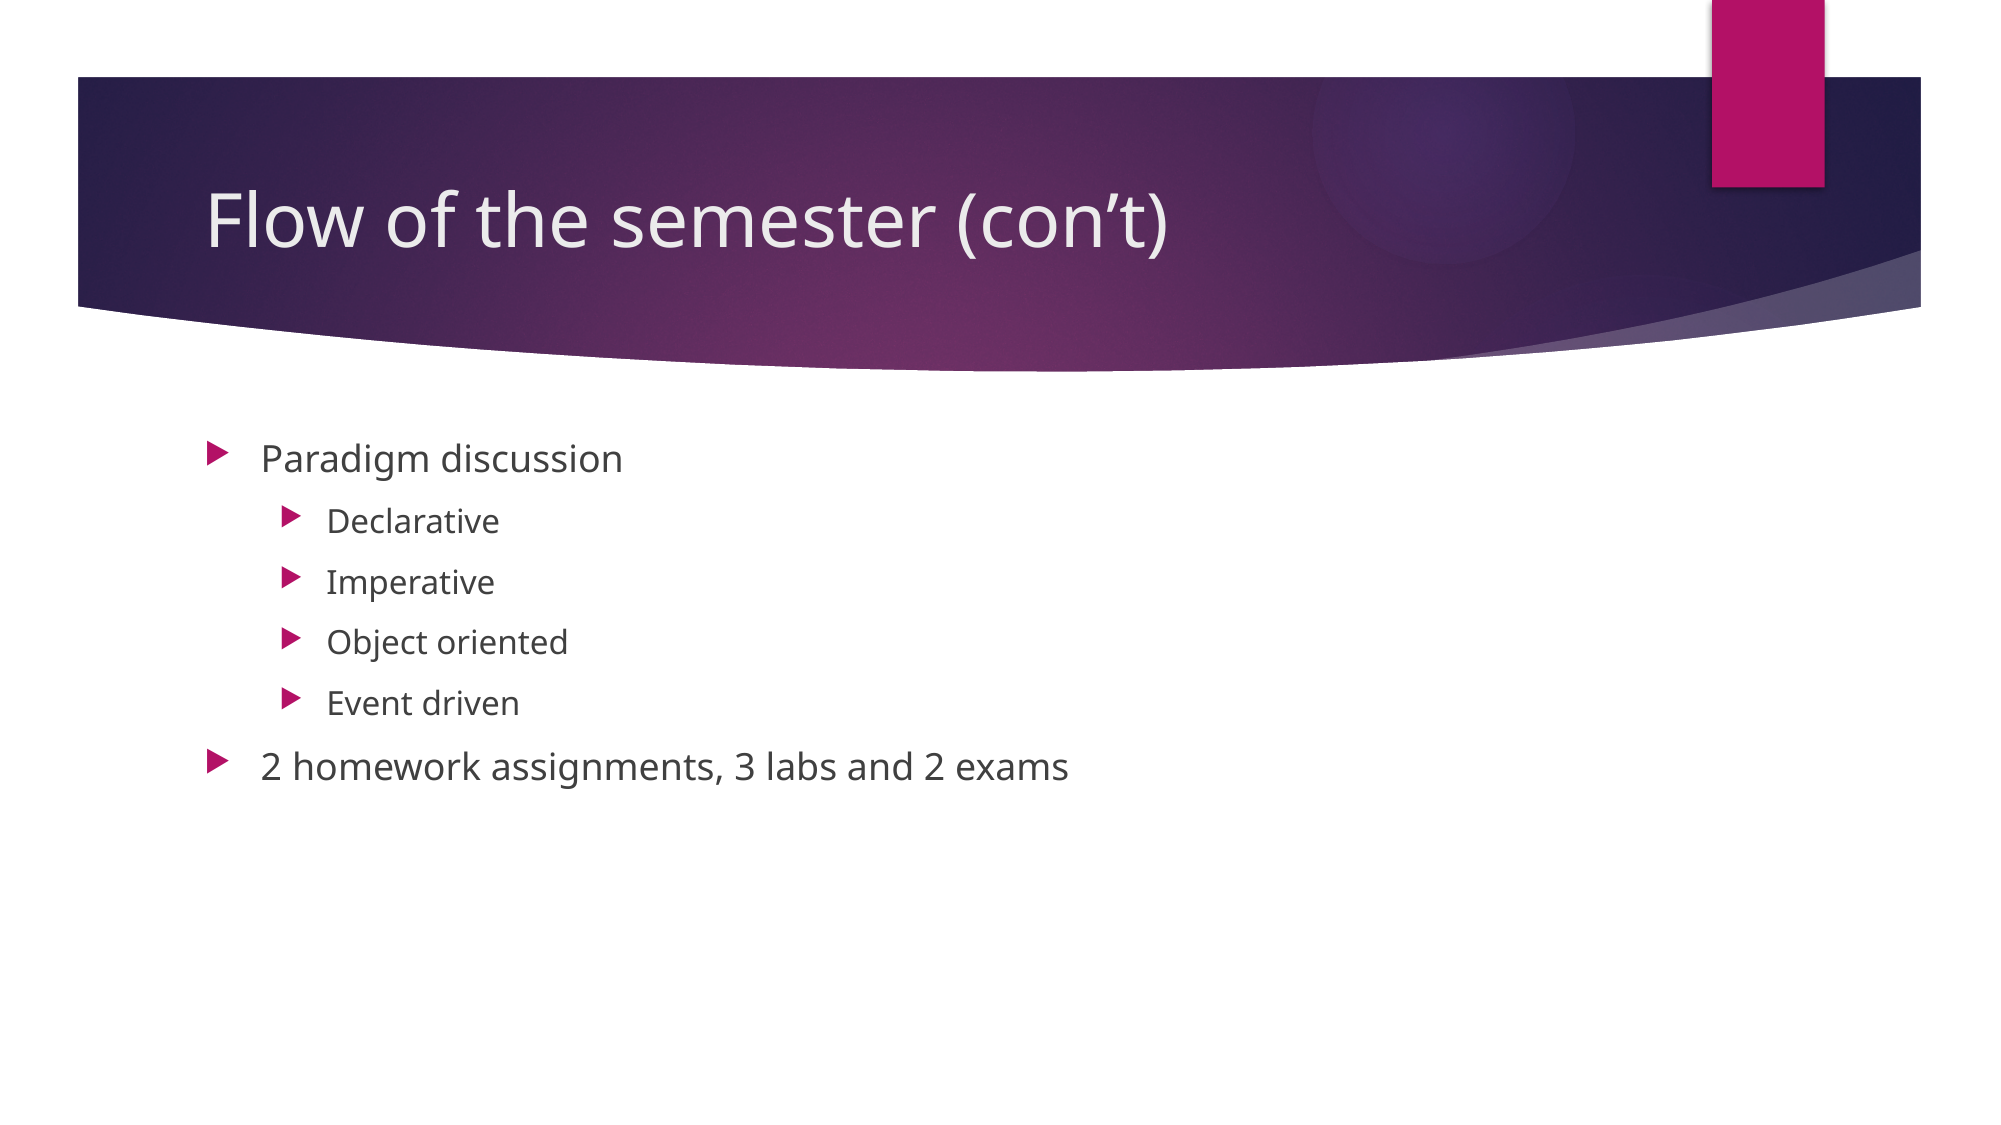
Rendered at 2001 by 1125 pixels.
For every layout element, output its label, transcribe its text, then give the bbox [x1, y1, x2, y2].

list Paradigm discussion Declarative Imperative Object oriented Event driven 2 homework assignments, 3 labs and 2 exams [189, 427, 1638, 988]
title Flow of the semester (con’t) [189, 159, 1627, 276]
